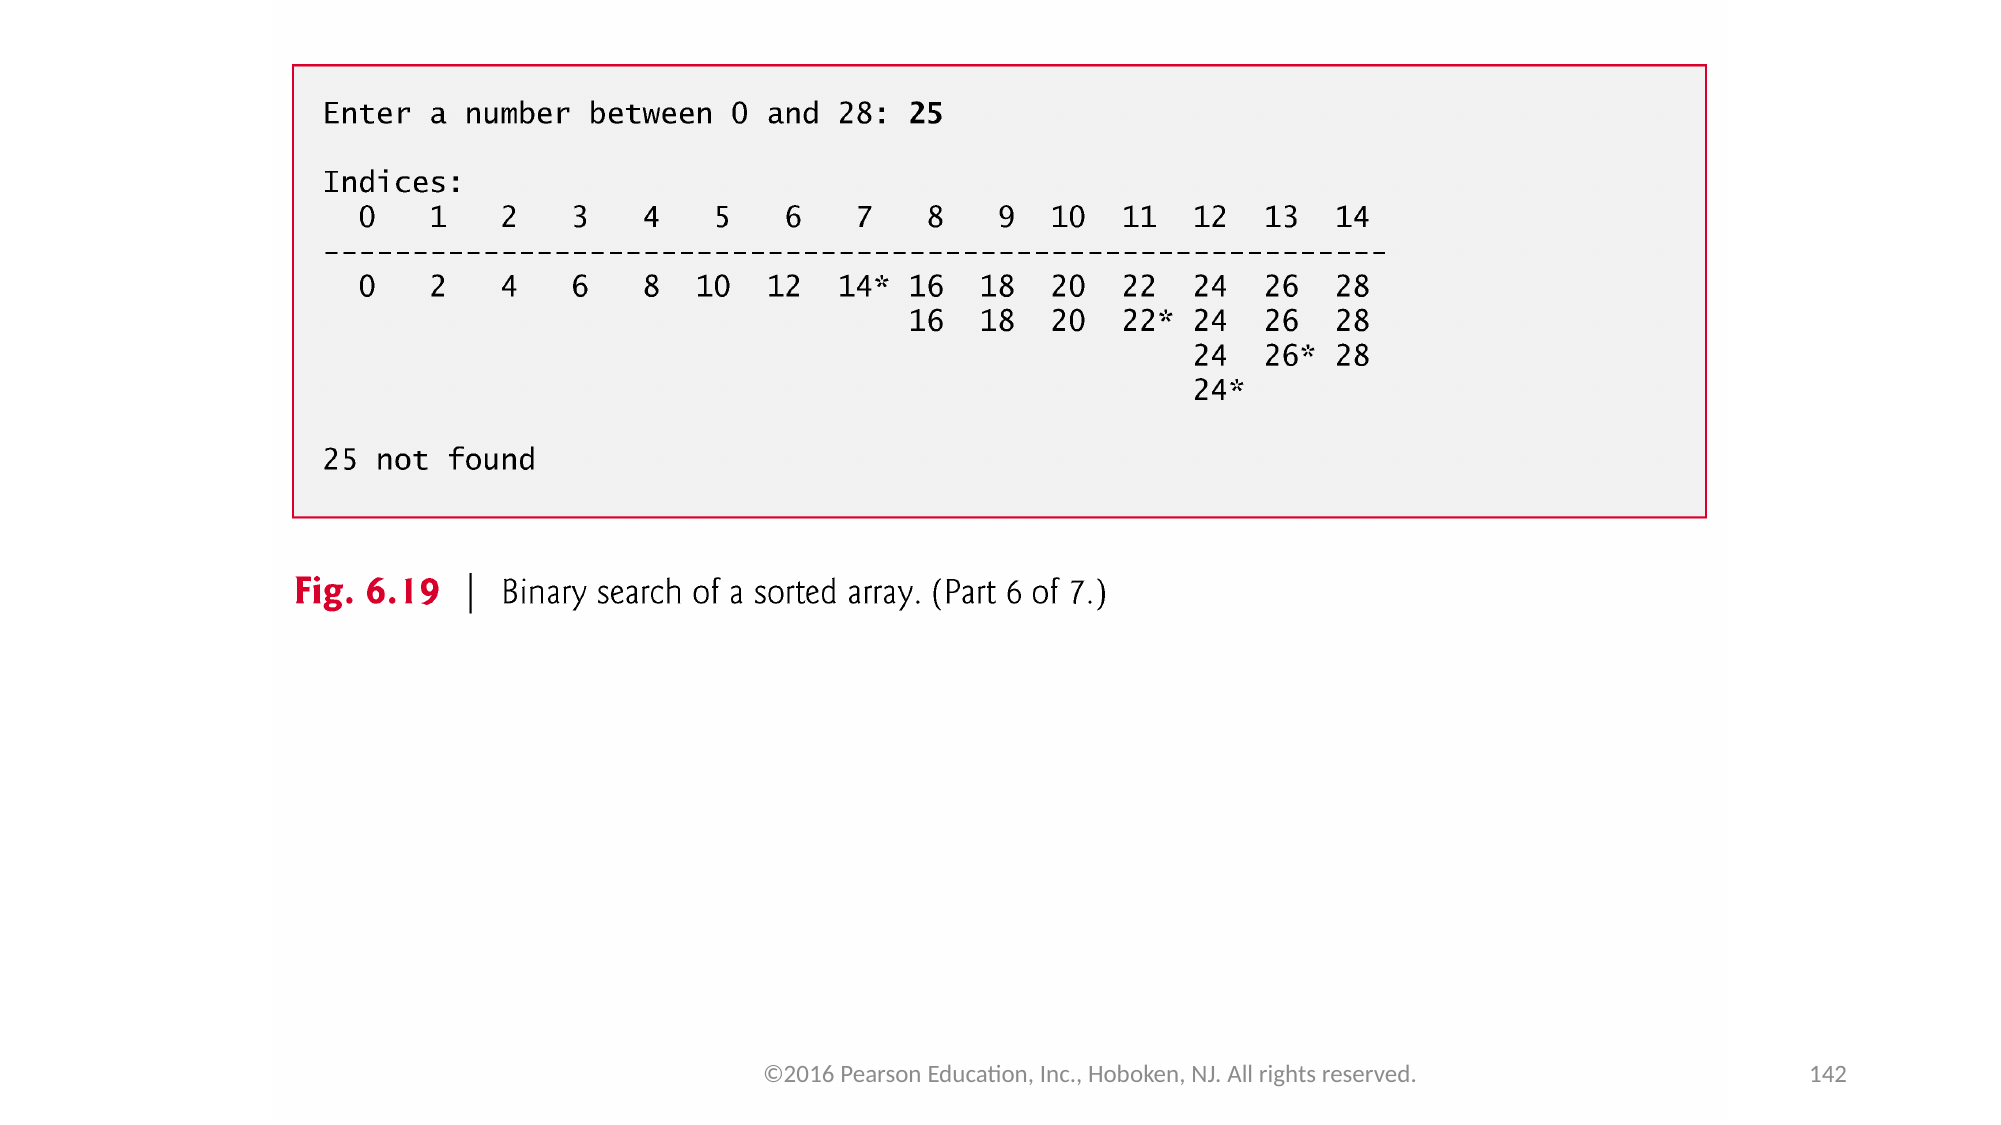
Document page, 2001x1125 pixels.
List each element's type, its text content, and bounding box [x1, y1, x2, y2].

picture [271, 0, 1728, 1125]
slide_number 142 [1728, 1042, 1863, 1103]
